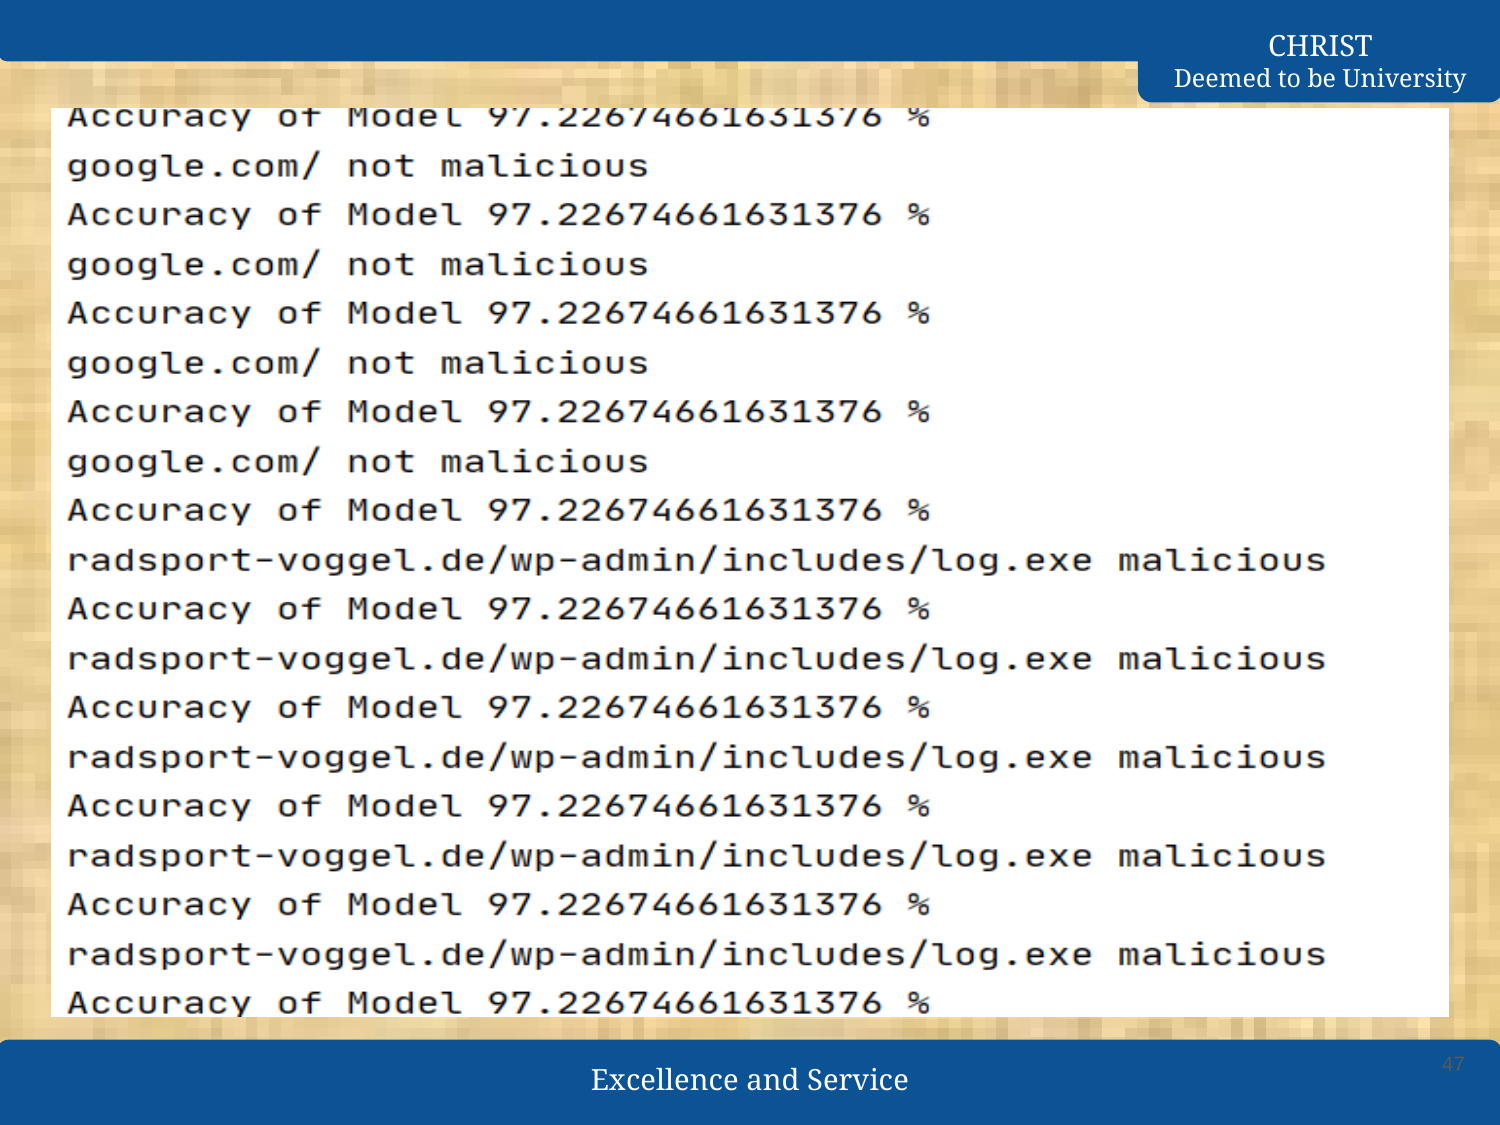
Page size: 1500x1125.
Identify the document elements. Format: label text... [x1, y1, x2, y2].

slide_number ‹#› [1389, 1019, 1480, 1106]
picture [0, 59, 1500, 1044]
